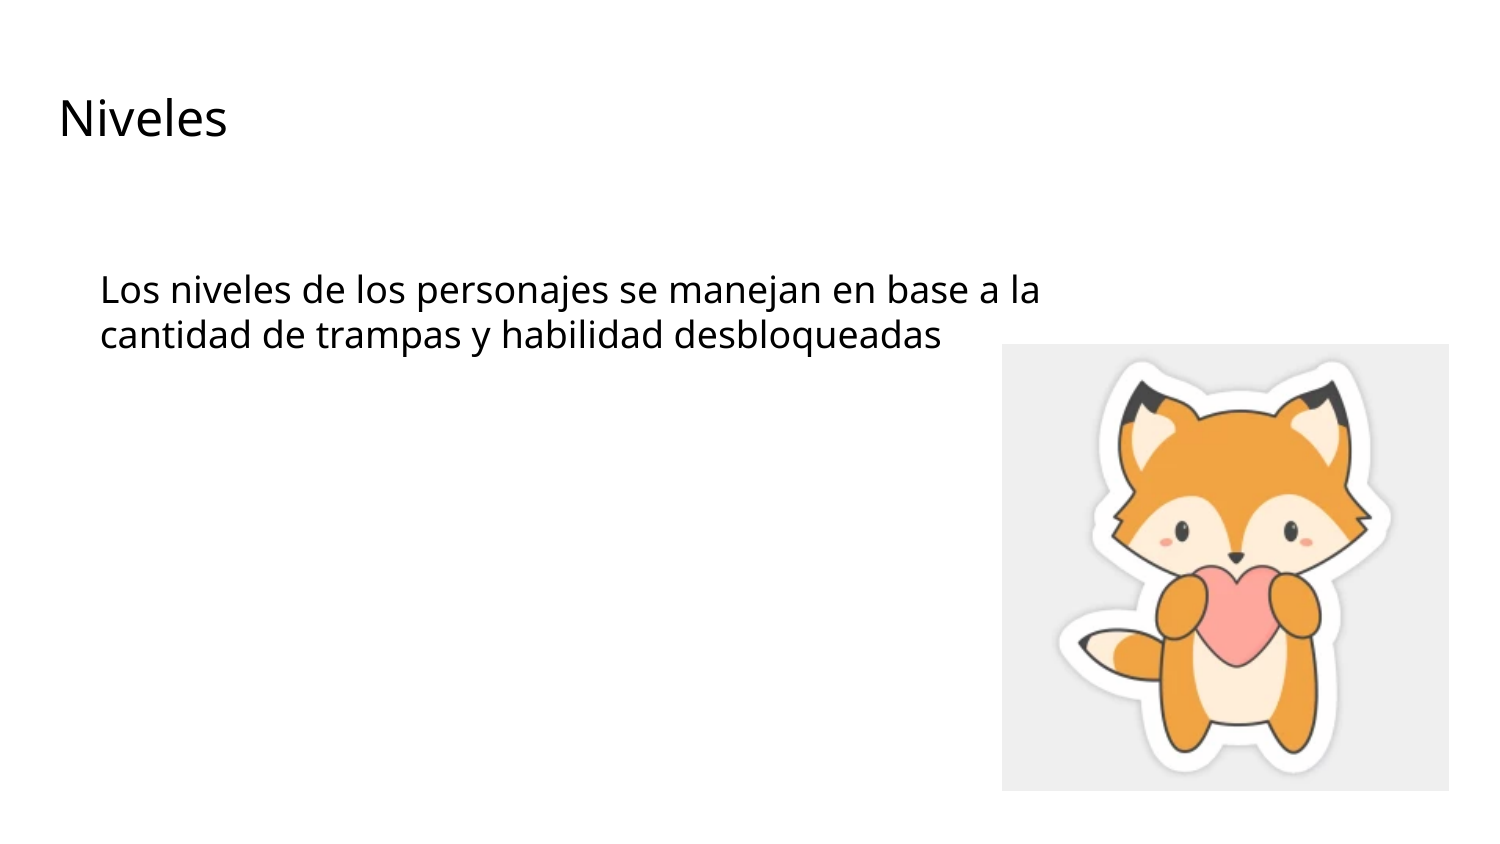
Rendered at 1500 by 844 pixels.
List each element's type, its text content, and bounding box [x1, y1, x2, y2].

picture [1002, 344, 1449, 791]
text_box Los niveles de los personajes se manejan en base a la cantidad de trampas y habilidad desbloqueadas [84, 161, 1195, 791]
text_box Niveles [43, 71, 1377, 161]
